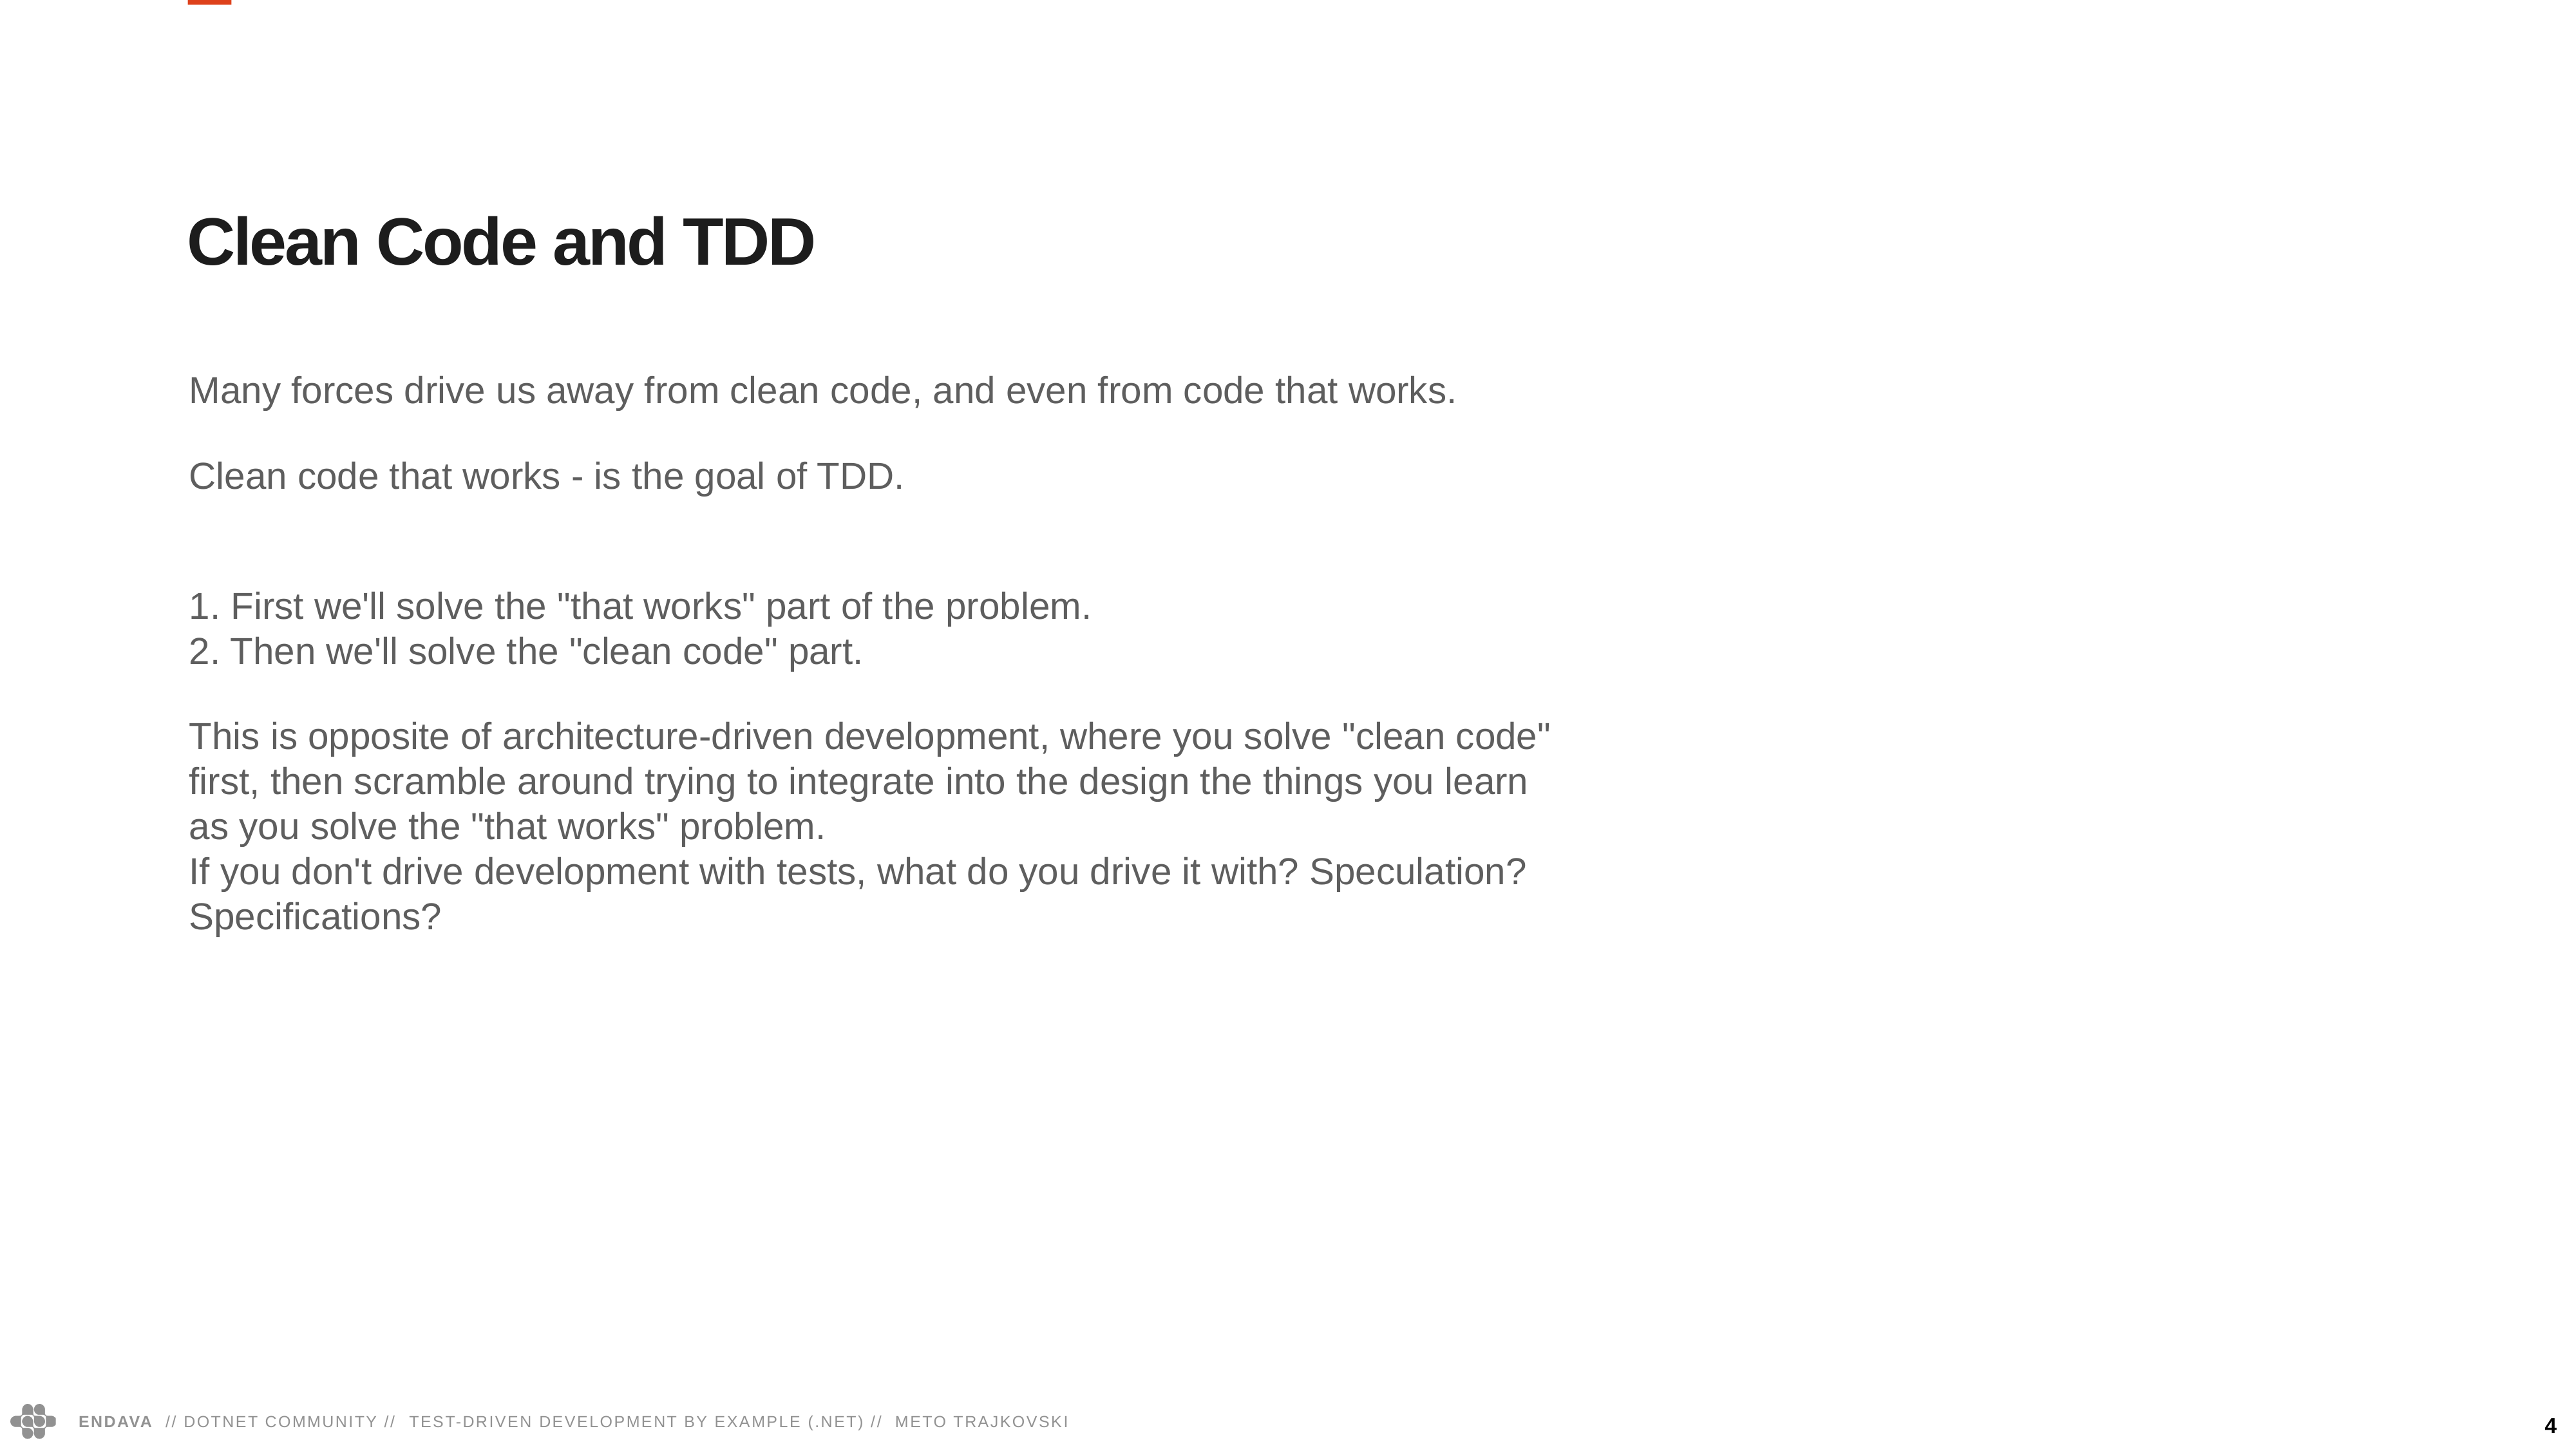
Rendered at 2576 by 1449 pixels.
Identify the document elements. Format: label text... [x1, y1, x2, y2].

text_box Many forces drive us away from clean code, and even from code that works. Clean code that works - is the goal of TDD. 1. First we'll solve the "that works" part of the problem. 2. Then we'll solve the "clean code" part. This is opposite of architecture-driven development, where you solve "clean code" first, then scramble around trying to integrate into the design the things you learn as you solve the "that works" problem. If you don't drive development with tests, what do you drive it with? Speculation? Specifications? [182, 358, 1585, 945]
text_box Clean Code and TDD [181, 208, 1716, 283]
slide_number 4 [2523, 1403, 2565, 1445]
